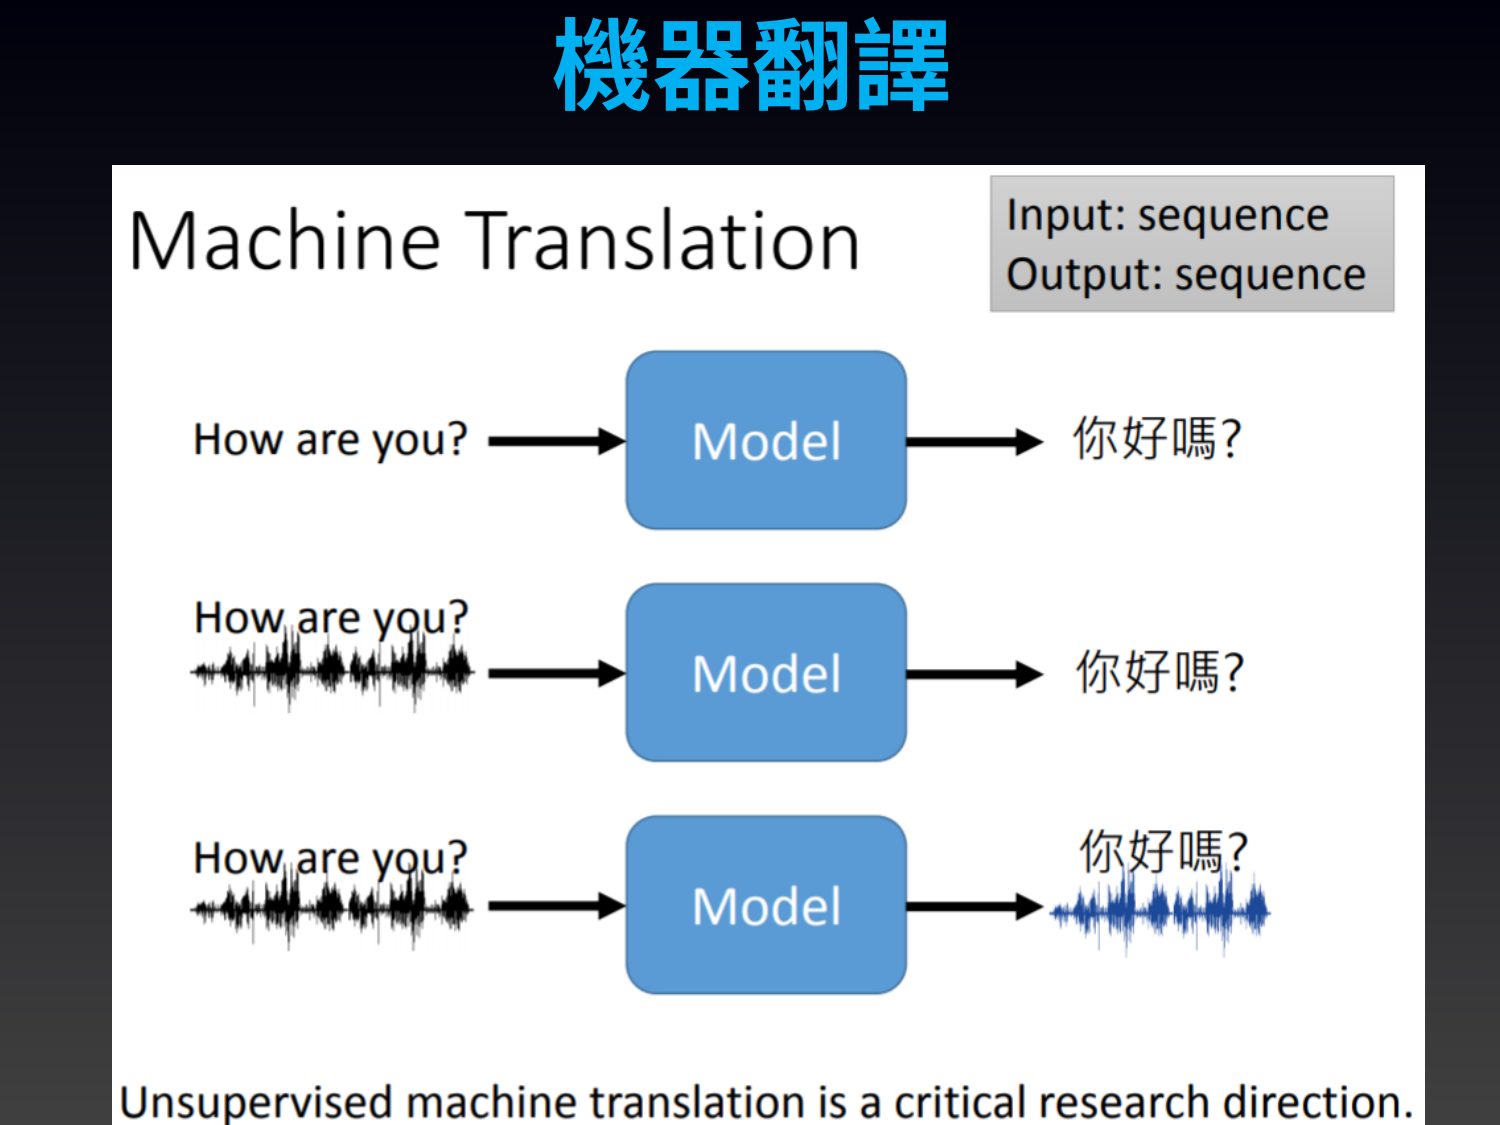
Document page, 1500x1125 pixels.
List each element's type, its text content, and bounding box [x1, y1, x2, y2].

picture [112, 164, 1426, 1125]
text_box 機器翻譯 [537, 0, 1375, 138]
